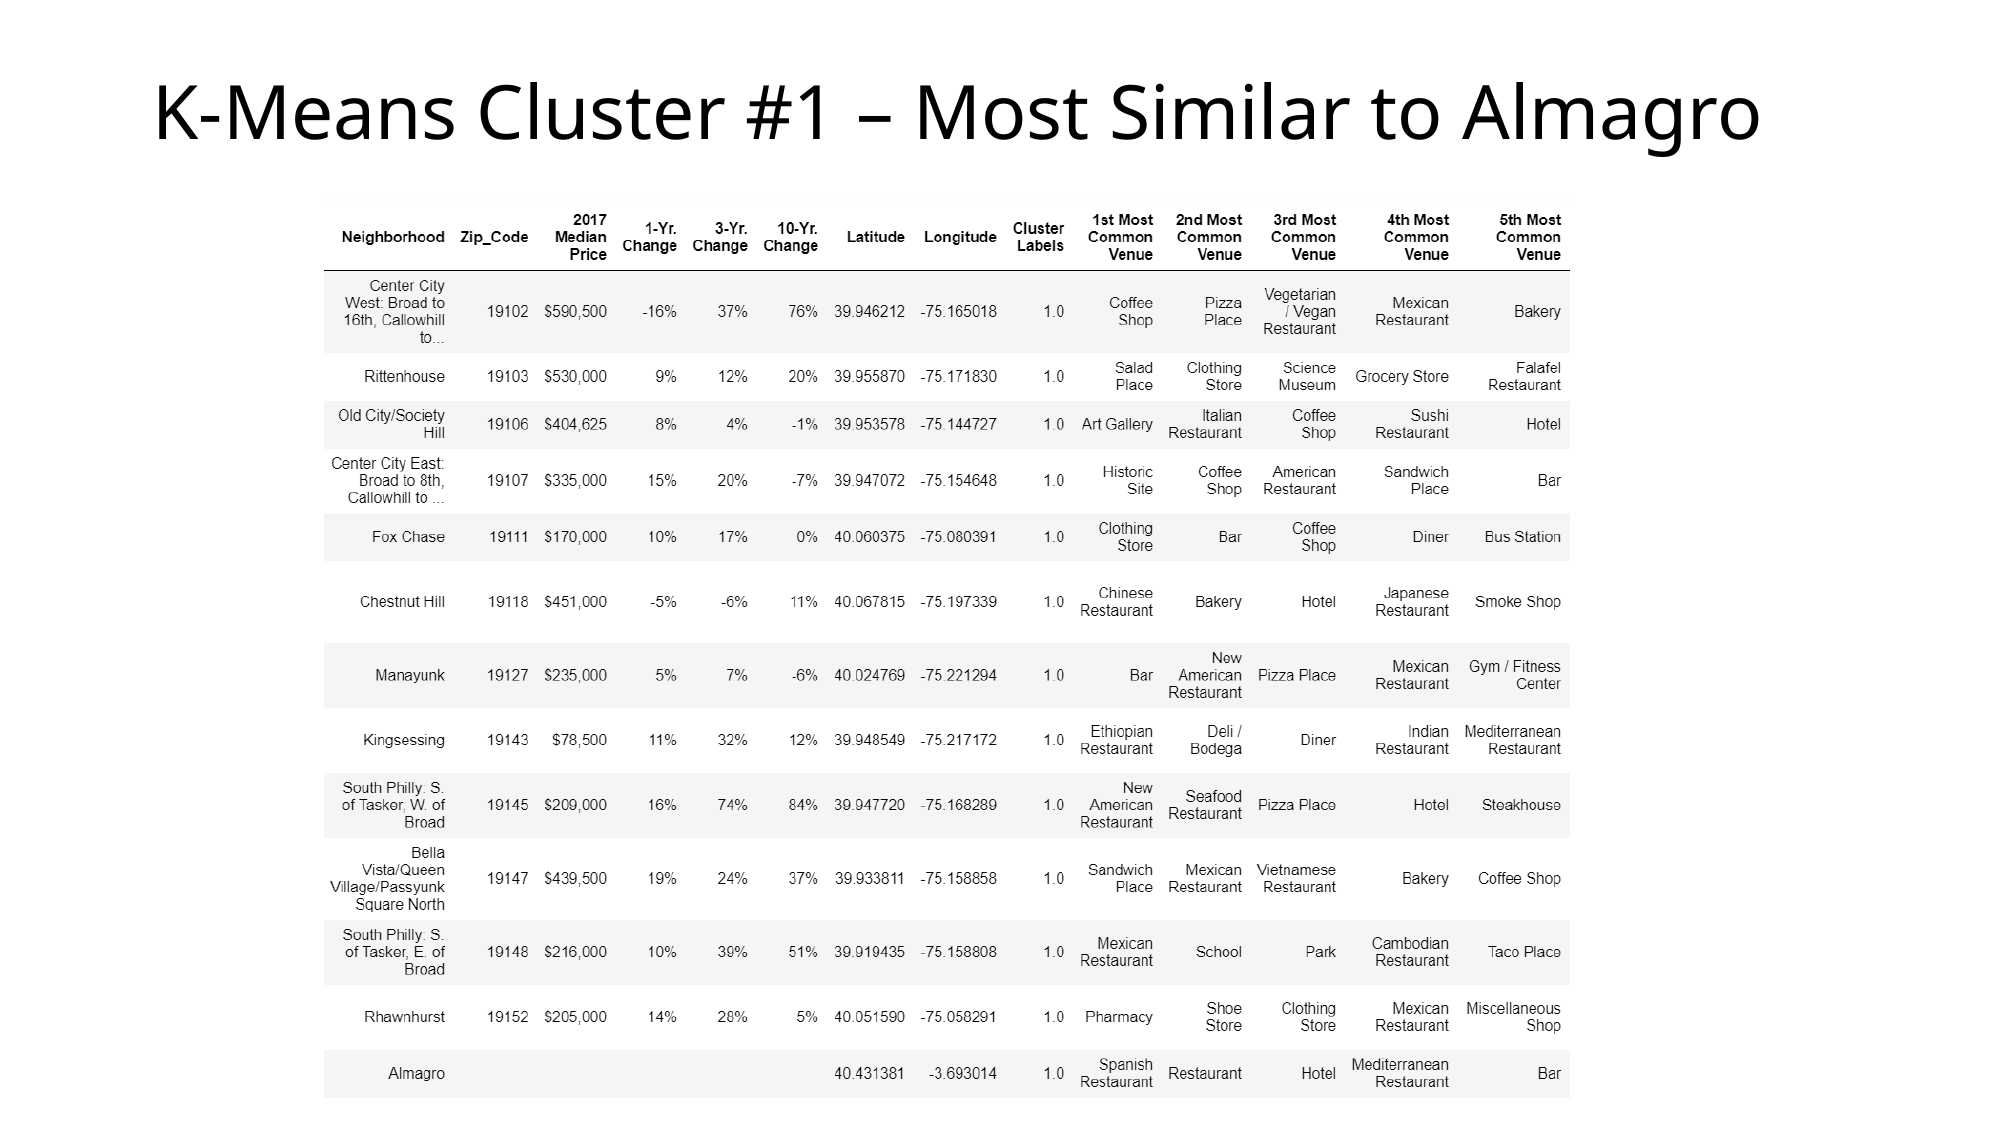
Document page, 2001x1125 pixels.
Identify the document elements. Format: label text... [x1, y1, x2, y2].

title K-Means Cluster #1 – Most Similar to Almagro [137, 59, 1863, 171]
picture [322, 199, 1575, 1100]
